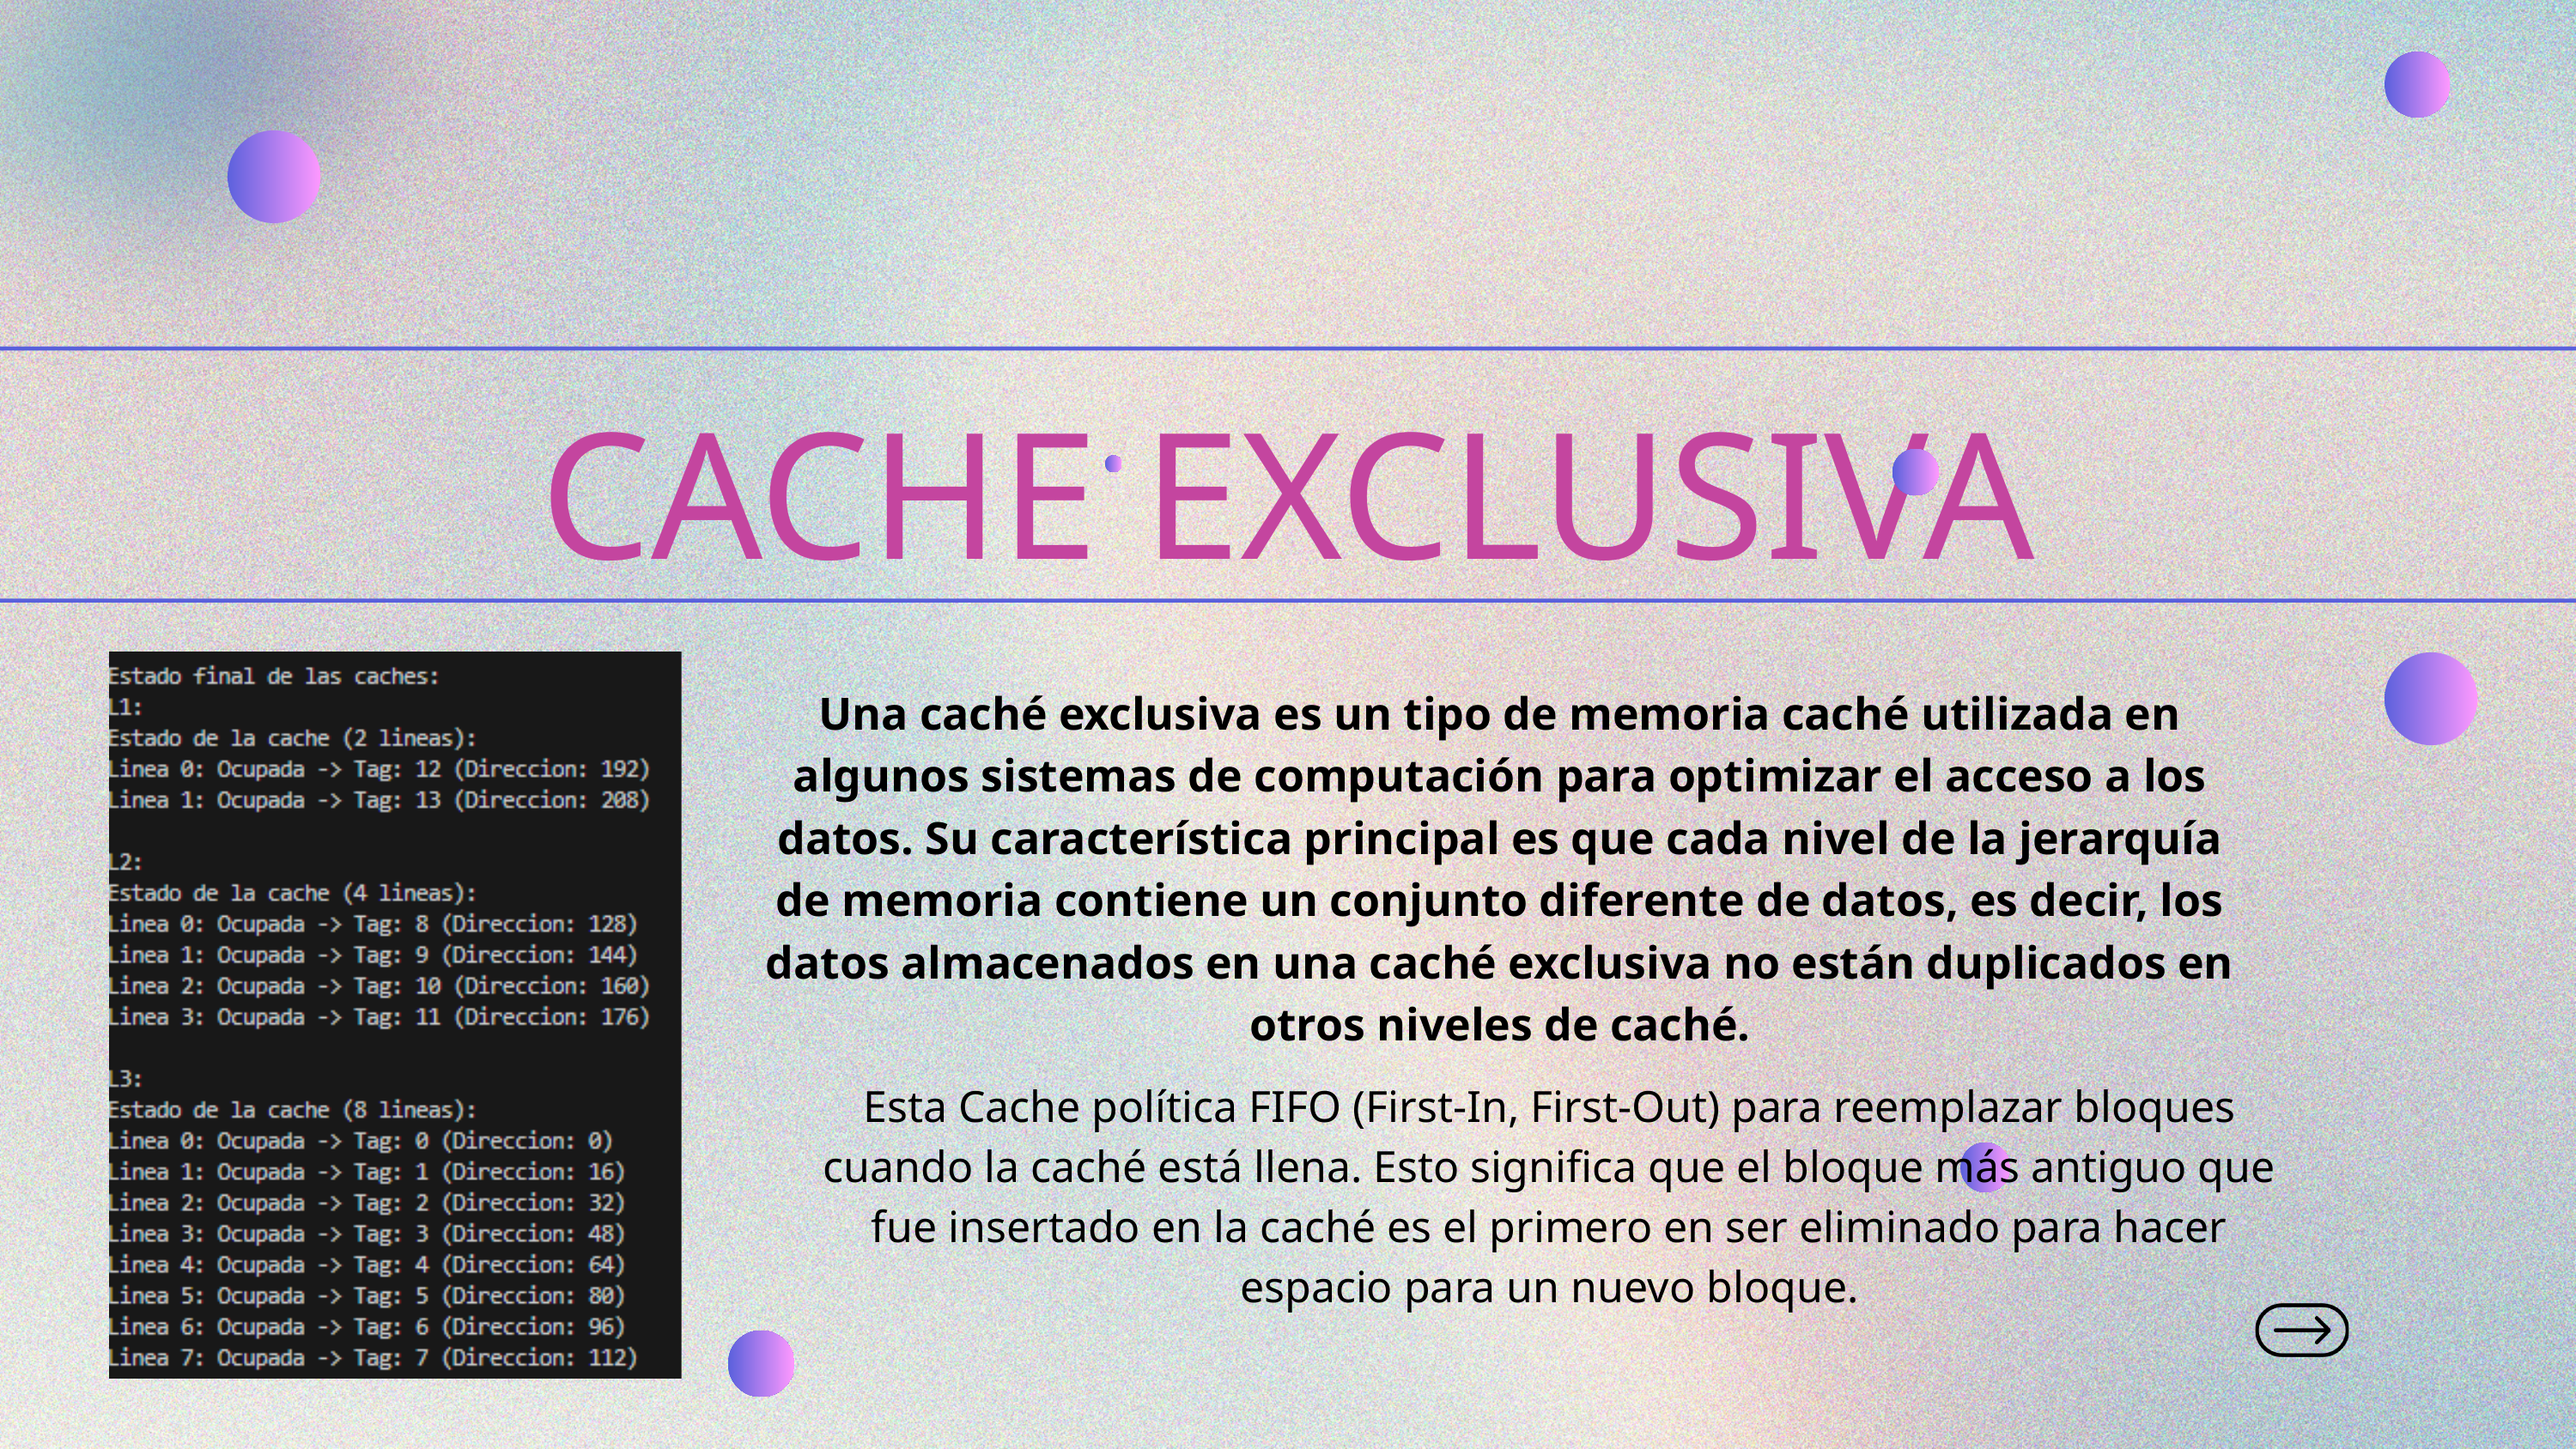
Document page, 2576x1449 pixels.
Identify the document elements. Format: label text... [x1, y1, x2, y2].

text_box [0, 348, 2576, 601]
text_box [569, 0, 2576, 345]
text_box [2384, 652, 2478, 746]
text_box [2255, 1303, 2349, 1358]
text_box Una caché exclusiva es un tipo de memoria caché utilizada en algunos sistemas de computación para optimizar el acceso a los datos. Su característica principal es que cada nivel de la jerarquía de memoria contiene un conjunto diferente de datos, es decir, los datos almacenados en una caché exclusiva no están duplicados en otros niveles de caché. [745, 676, 2256, 1050]
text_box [1959, 1142, 2011, 1193]
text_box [727, 1330, 795, 1397]
text_box [0, 0, 569, 345]
text_box Esta Cache política FIFO (First-In, First-Out) para reemplazar bloques cuando la caché está llena. Esto significa que el bloque más antiguo que fue insertado en la caché es el primero en ser eliminado para hacer espacio para un nuevo bloque. [797, 1070, 2302, 1312]
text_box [1104, 455, 1122, 473]
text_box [227, 130, 321, 224]
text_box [2384, 52, 2451, 118]
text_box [1892, 448, 1940, 496]
text_box [0, 610, 2576, 1449]
text_box [109, 652, 682, 1379]
